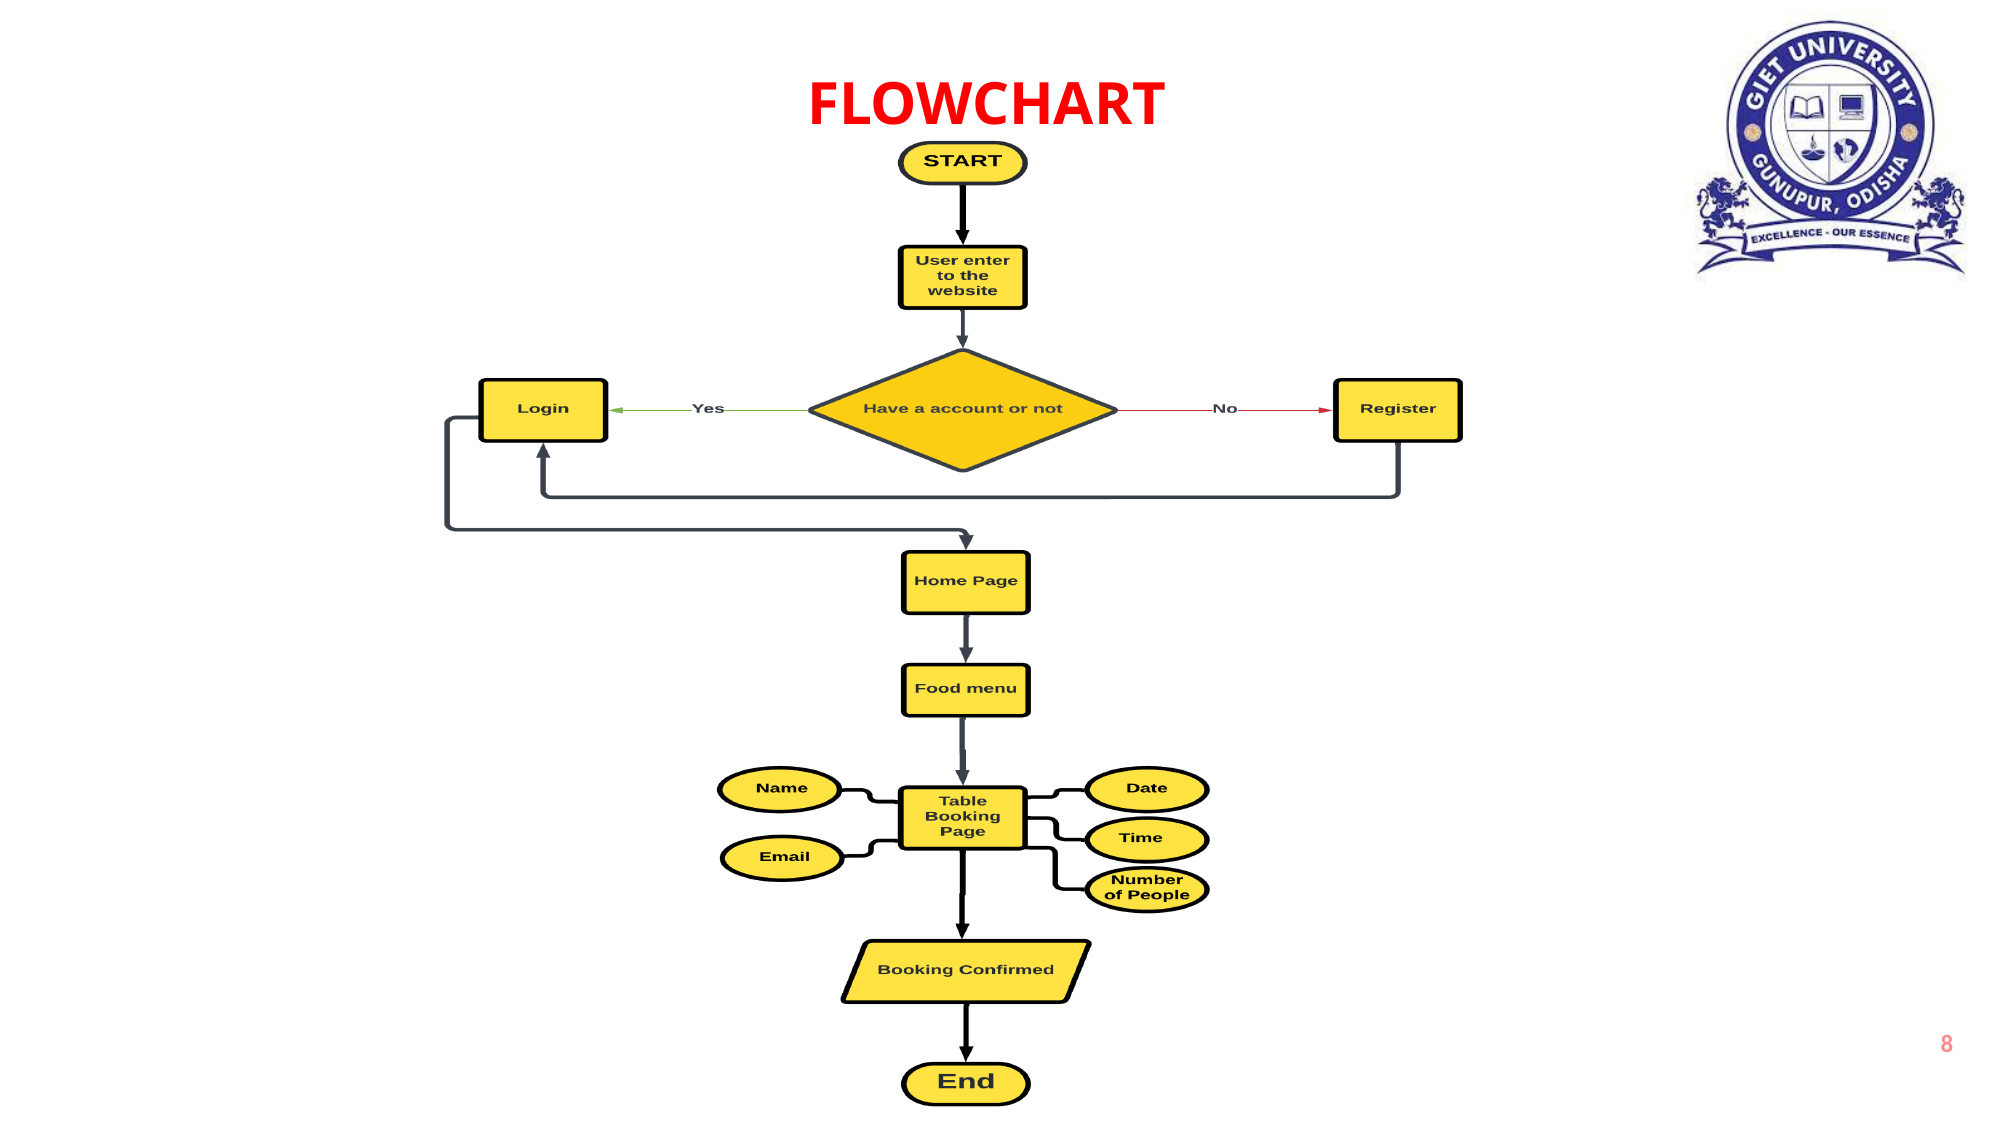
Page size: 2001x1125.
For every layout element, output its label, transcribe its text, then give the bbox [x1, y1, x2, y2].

text_box FLOWCHART [792, 58, 1208, 122]
slide_number 8 [1883, 1007, 1969, 1079]
picture [413, 122, 1491, 1125]
picture [1685, 11, 1979, 282]
